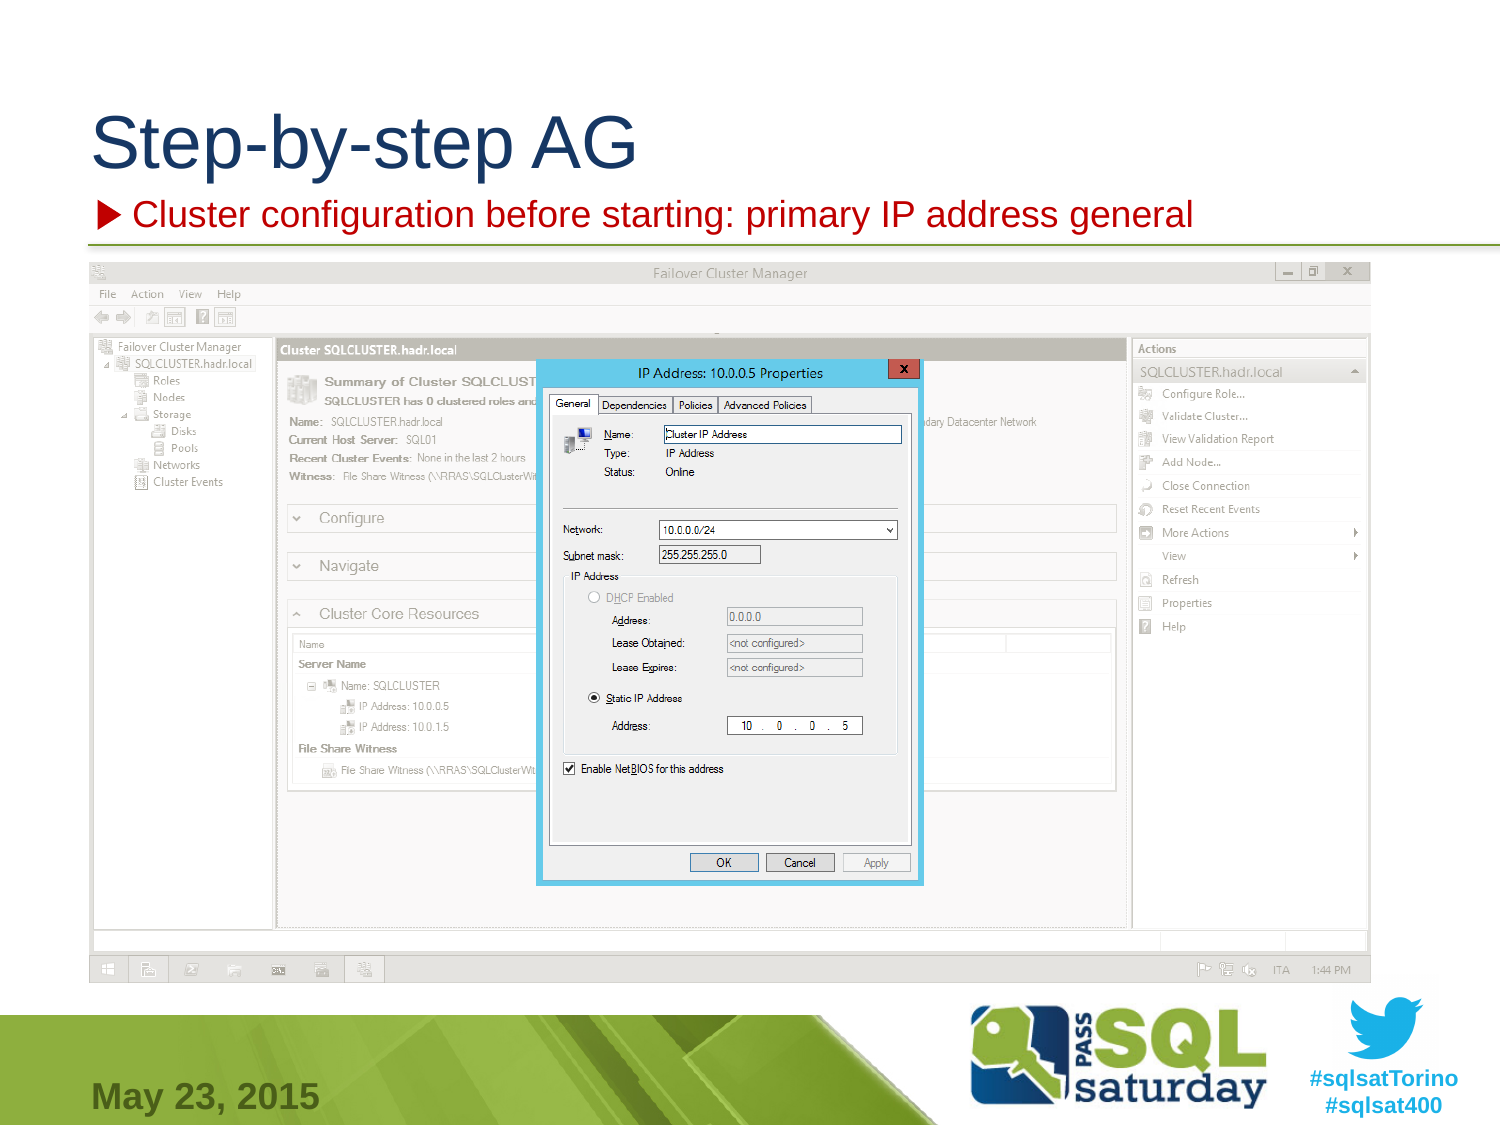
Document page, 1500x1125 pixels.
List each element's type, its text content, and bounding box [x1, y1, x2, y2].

picture [536, 359, 924, 886]
picture [1332, 974, 1439, 1082]
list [89, 262, 1371, 983]
list Cluster configuration before starting: primary IP address general [117, 179, 1425, 245]
picture [0, 983, 1282, 1125]
title Step-by-step AG [75, 45, 1425, 233]
